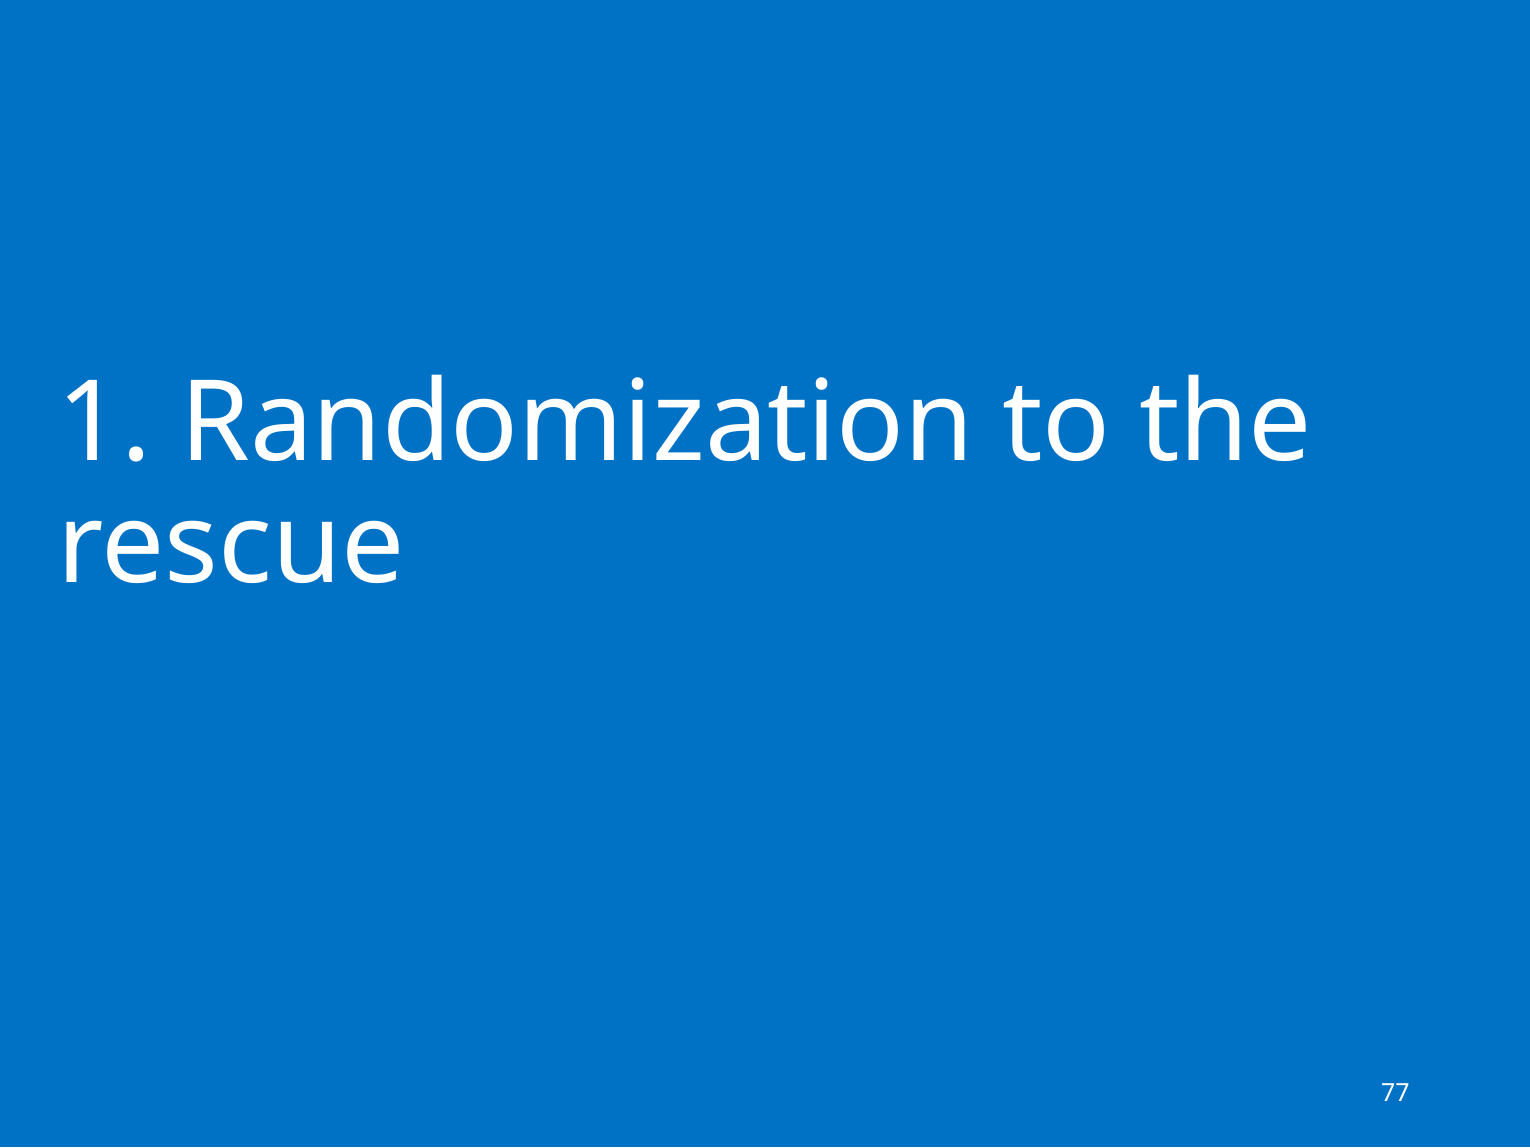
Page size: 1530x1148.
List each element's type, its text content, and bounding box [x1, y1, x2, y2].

title 1. Randomization to the rescue [33, 348, 1497, 502]
slide_number 77 [1080, 1063, 1425, 1125]
